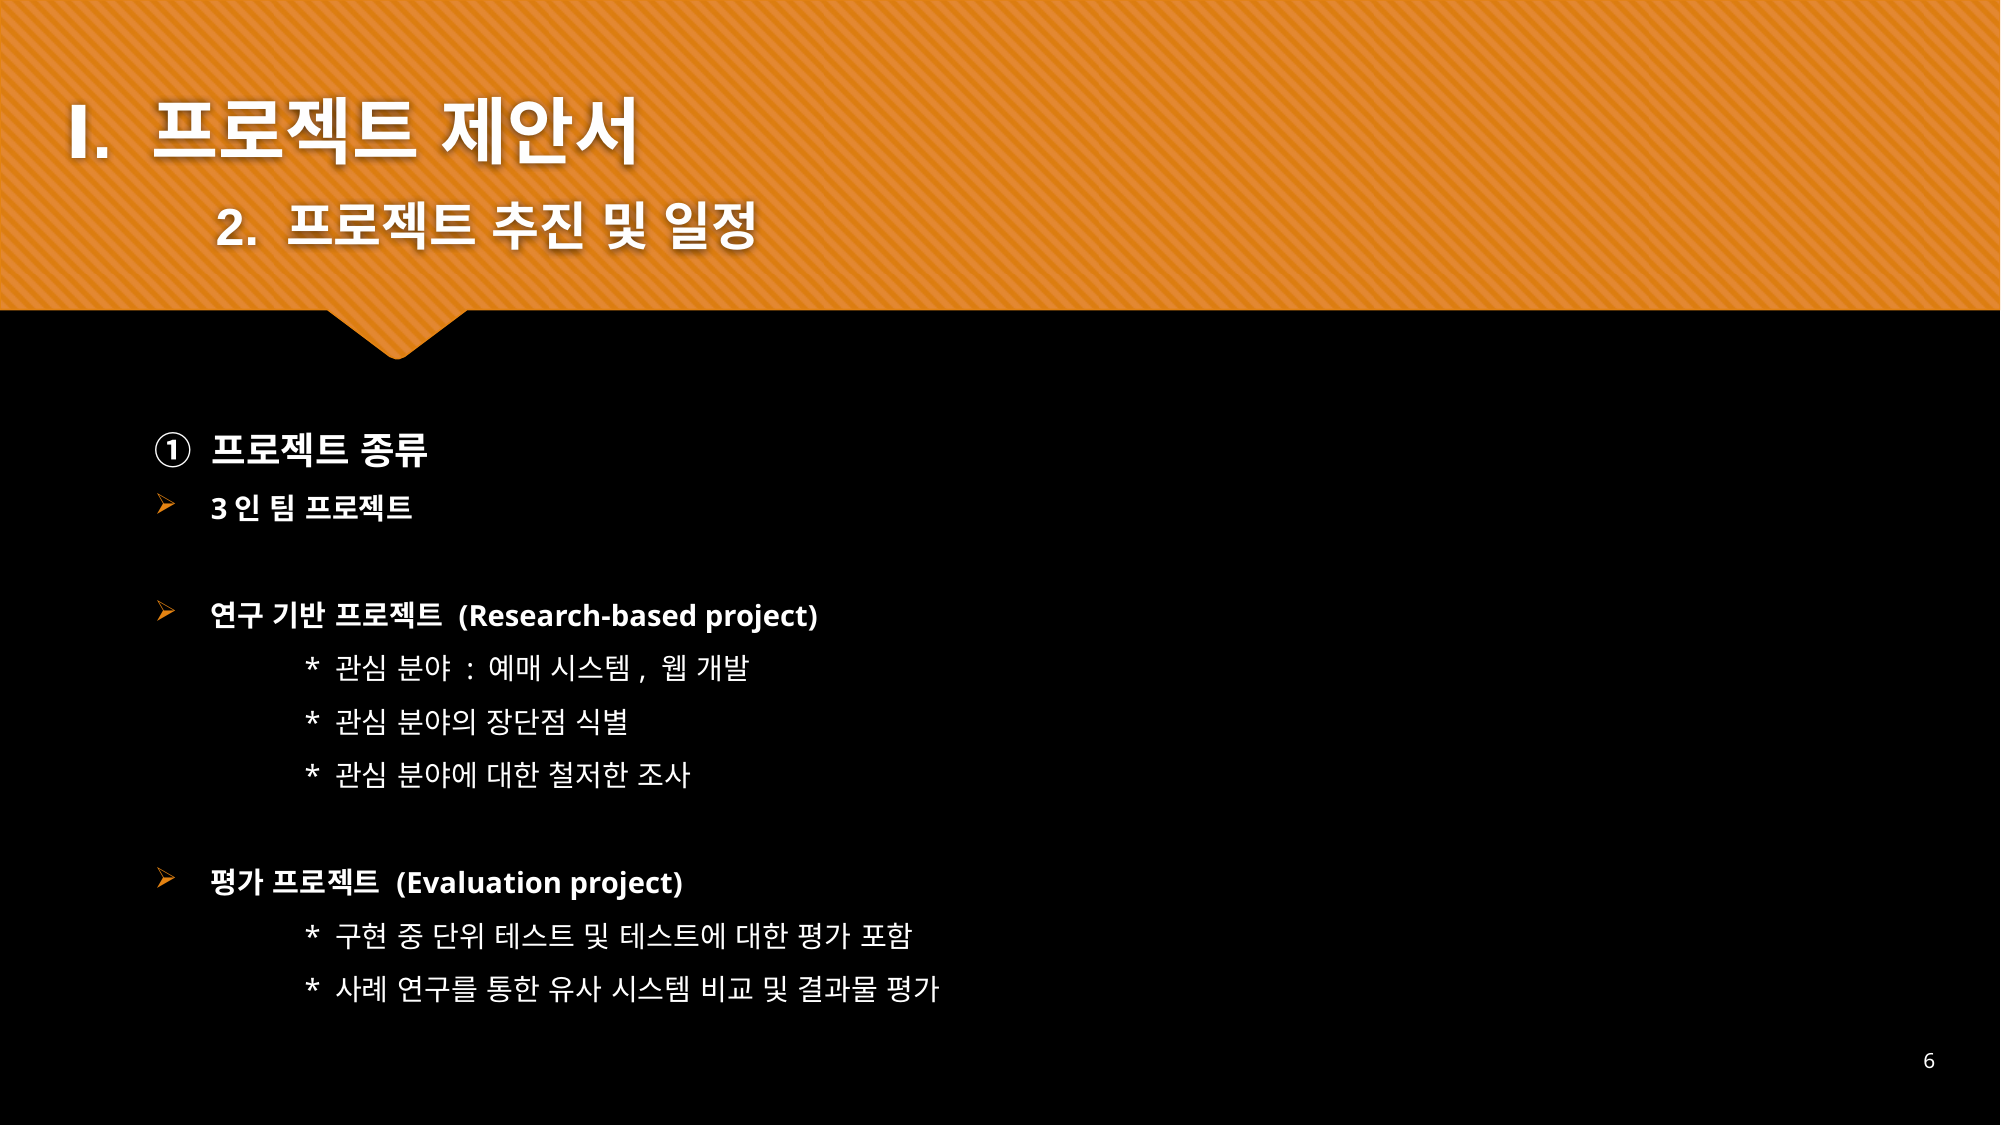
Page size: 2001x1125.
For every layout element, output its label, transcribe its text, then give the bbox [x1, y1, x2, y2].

list ① 프로젝트 종류 3인 팀 프로젝트 연구 기반 프로젝트 (Research-based project) * 관심 분야 : 예매 시스템, 웹 개발 * 관심 분야의 장단점 식별 * 관심 분야에 대한 철저한 조사 평가 프로젝트 (Evaluation project) * 구현 중 단위 테스트 및 테스트에 대한 평가 포함 * 사례 연구를 통한 유사 시스템 비교 및 결과물 평가 [139, 377, 1624, 1125]
text_box 6 [1908, 1040, 2000, 1081]
text_box Ⅰ. 프로젝트 제안서 2. 프로젝트 추진 및 일정 [50, 208, 1785, 368]
